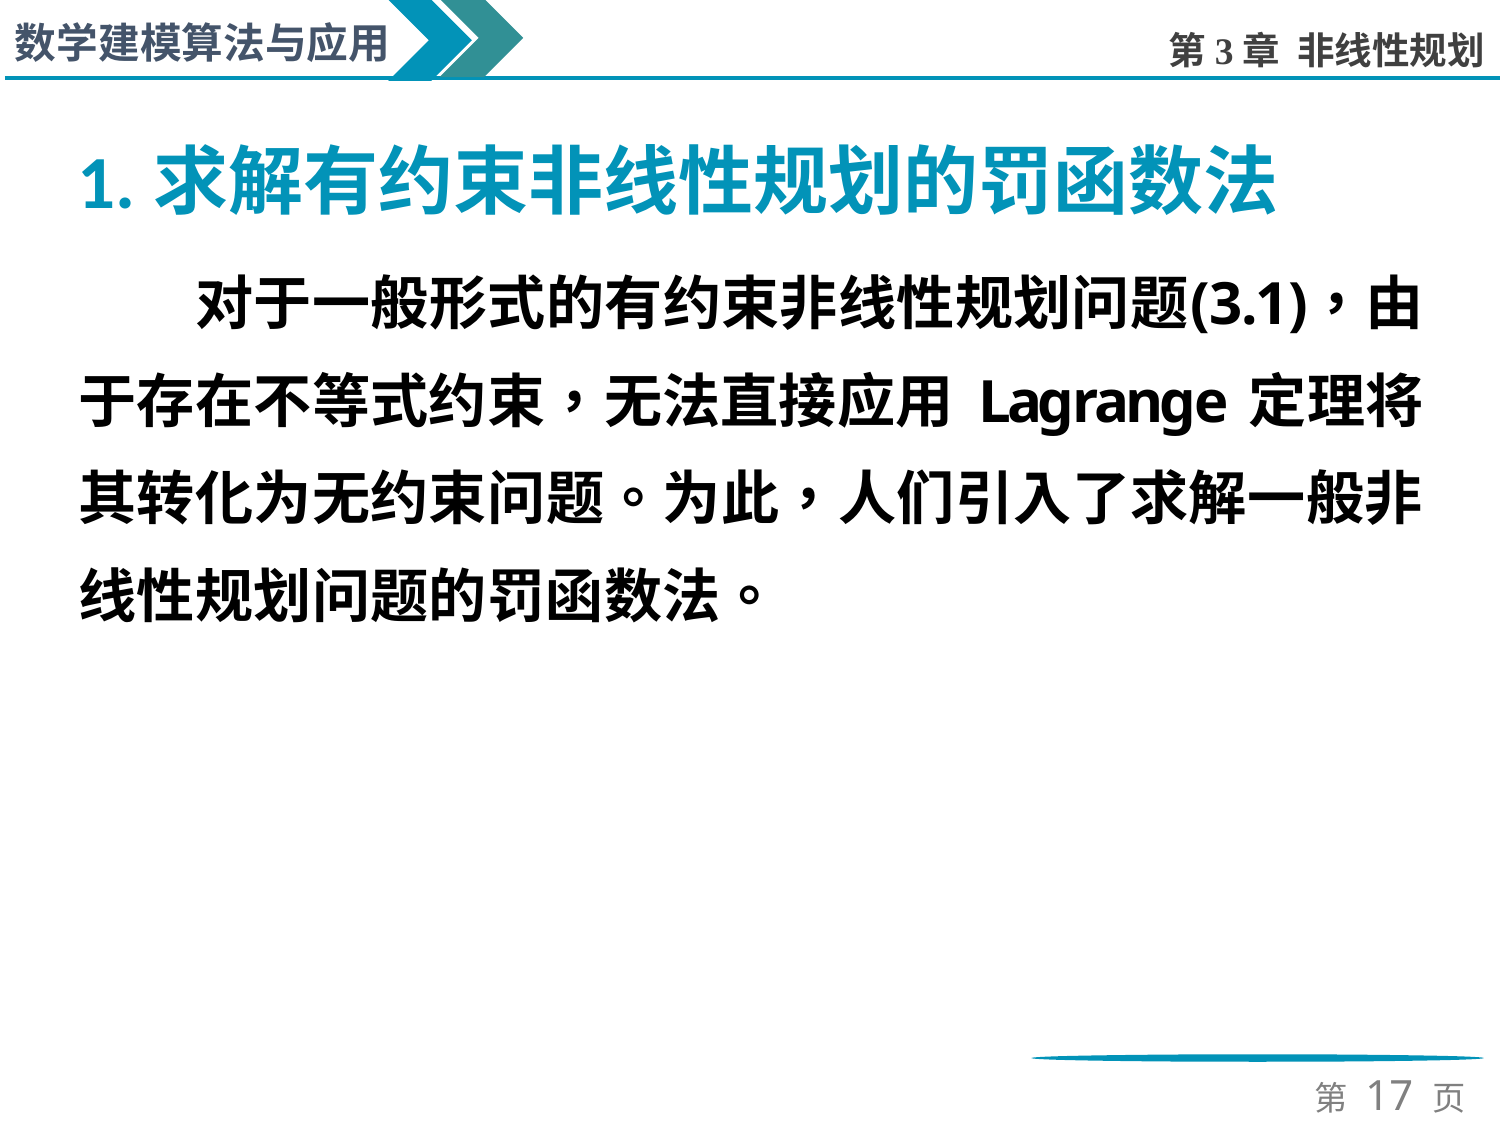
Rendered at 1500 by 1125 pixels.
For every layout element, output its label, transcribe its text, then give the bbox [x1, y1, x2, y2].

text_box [78, 257, 1422, 867]
text_box 1.求解有约束非线性规划的罚函数法 [63, 126, 1474, 232]
